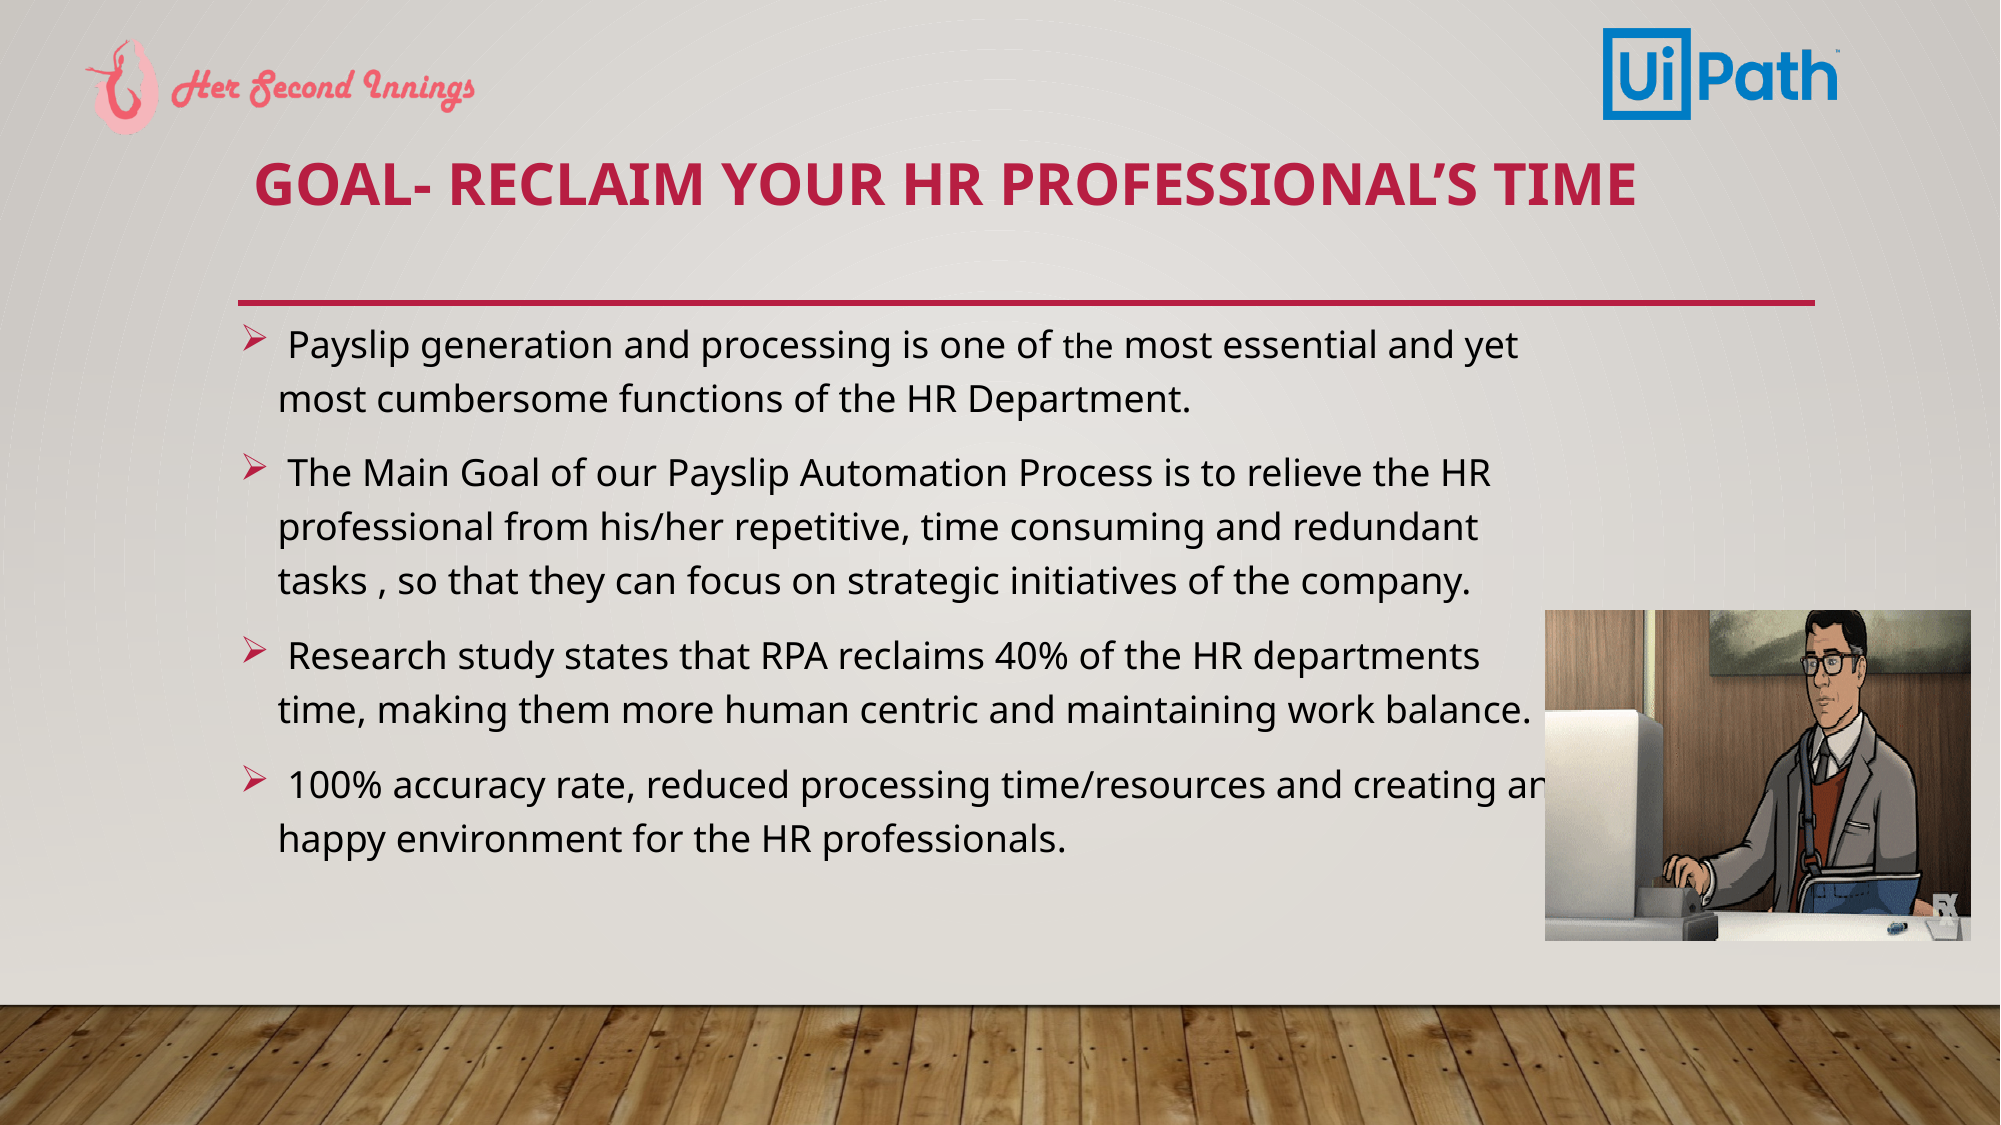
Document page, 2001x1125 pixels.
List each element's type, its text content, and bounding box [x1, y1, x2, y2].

list Payslip generation and processing is one of the most essential and yet most cumbersome functions of the HR Department. The Main Goal of our Payslip Automation Process is to relieve the HR professional from his/her repetitive, time consuming and redundant tasks , so that they can focus on strategic initiatives of the company. Research study states that RPA reclaims 40% of the HR departments time, making them more human centric and maintaining work balance. 100% accuracy rate, reduced processing time/resources and creating an happy environment for the HR professionals. [225, 304, 1579, 871]
picture [0, 1005, 2000, 1125]
picture [78, 28, 496, 150]
picture [1545, 610, 1971, 941]
picture [1603, 28, 1840, 120]
title GOAL- Reclaim Your HR Professional’s time [238, 147, 1814, 320]
